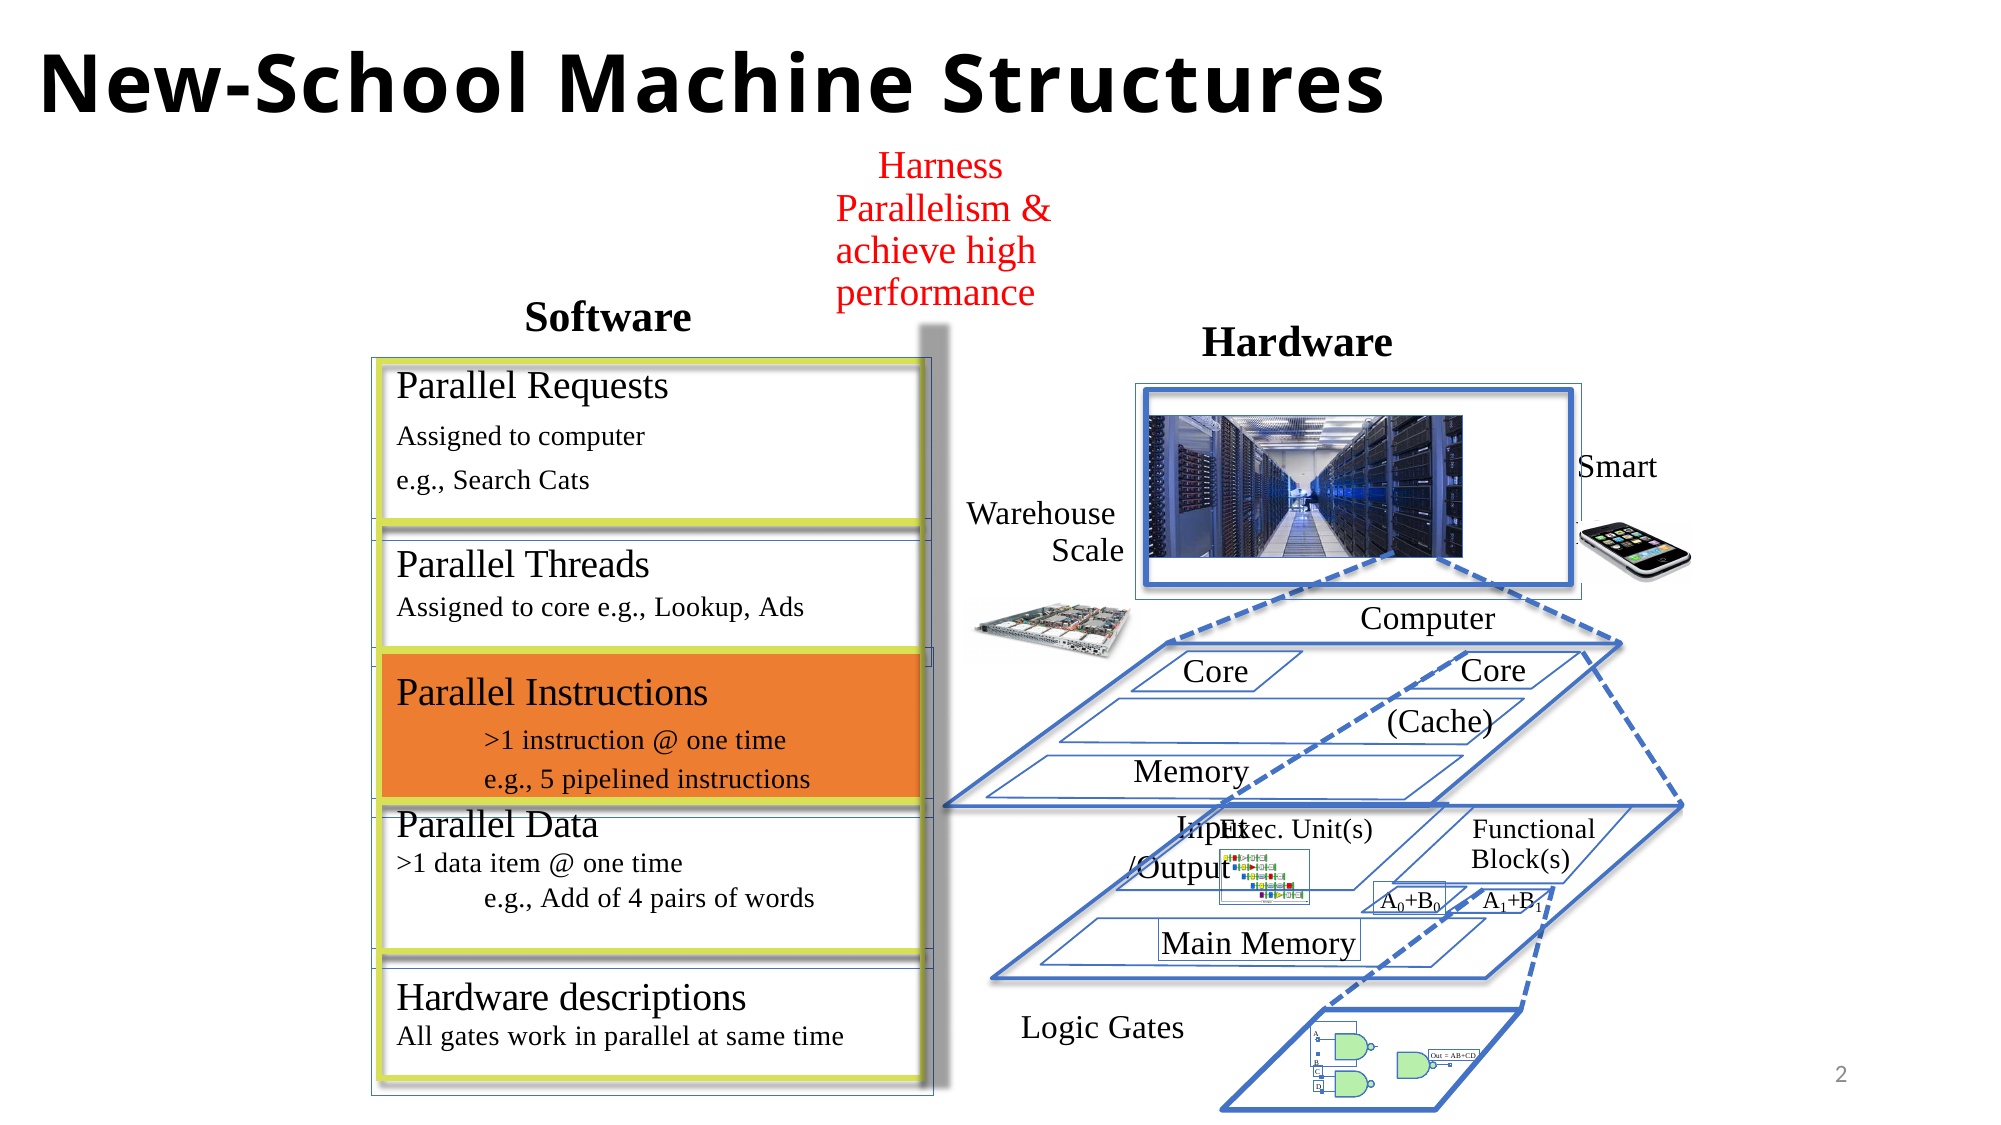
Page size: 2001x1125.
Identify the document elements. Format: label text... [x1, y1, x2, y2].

title New-School Machine Structures [34, 0, 1760, 175]
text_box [1582, 805, 1633, 905]
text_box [958, 357, 1582, 1096]
text_box Harness Parallelism & achieve high performance [833, 136, 1055, 314]
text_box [1582, 415, 1632, 521]
picture [1578, 521, 1692, 583]
slide_number 2 [1632, 1042, 1863, 1103]
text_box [371, 357, 911, 1096]
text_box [1582, 583, 1632, 649]
text_box Smart Phone [1632, 442, 1663, 521]
text_box Hardware [1199, 309, 1437, 357]
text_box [1582, 649, 1686, 993]
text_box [1319, 1033, 1437, 1098]
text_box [911, 316, 958, 1115]
text_box Software [522, 285, 745, 340]
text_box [958, 993, 1632, 1110]
